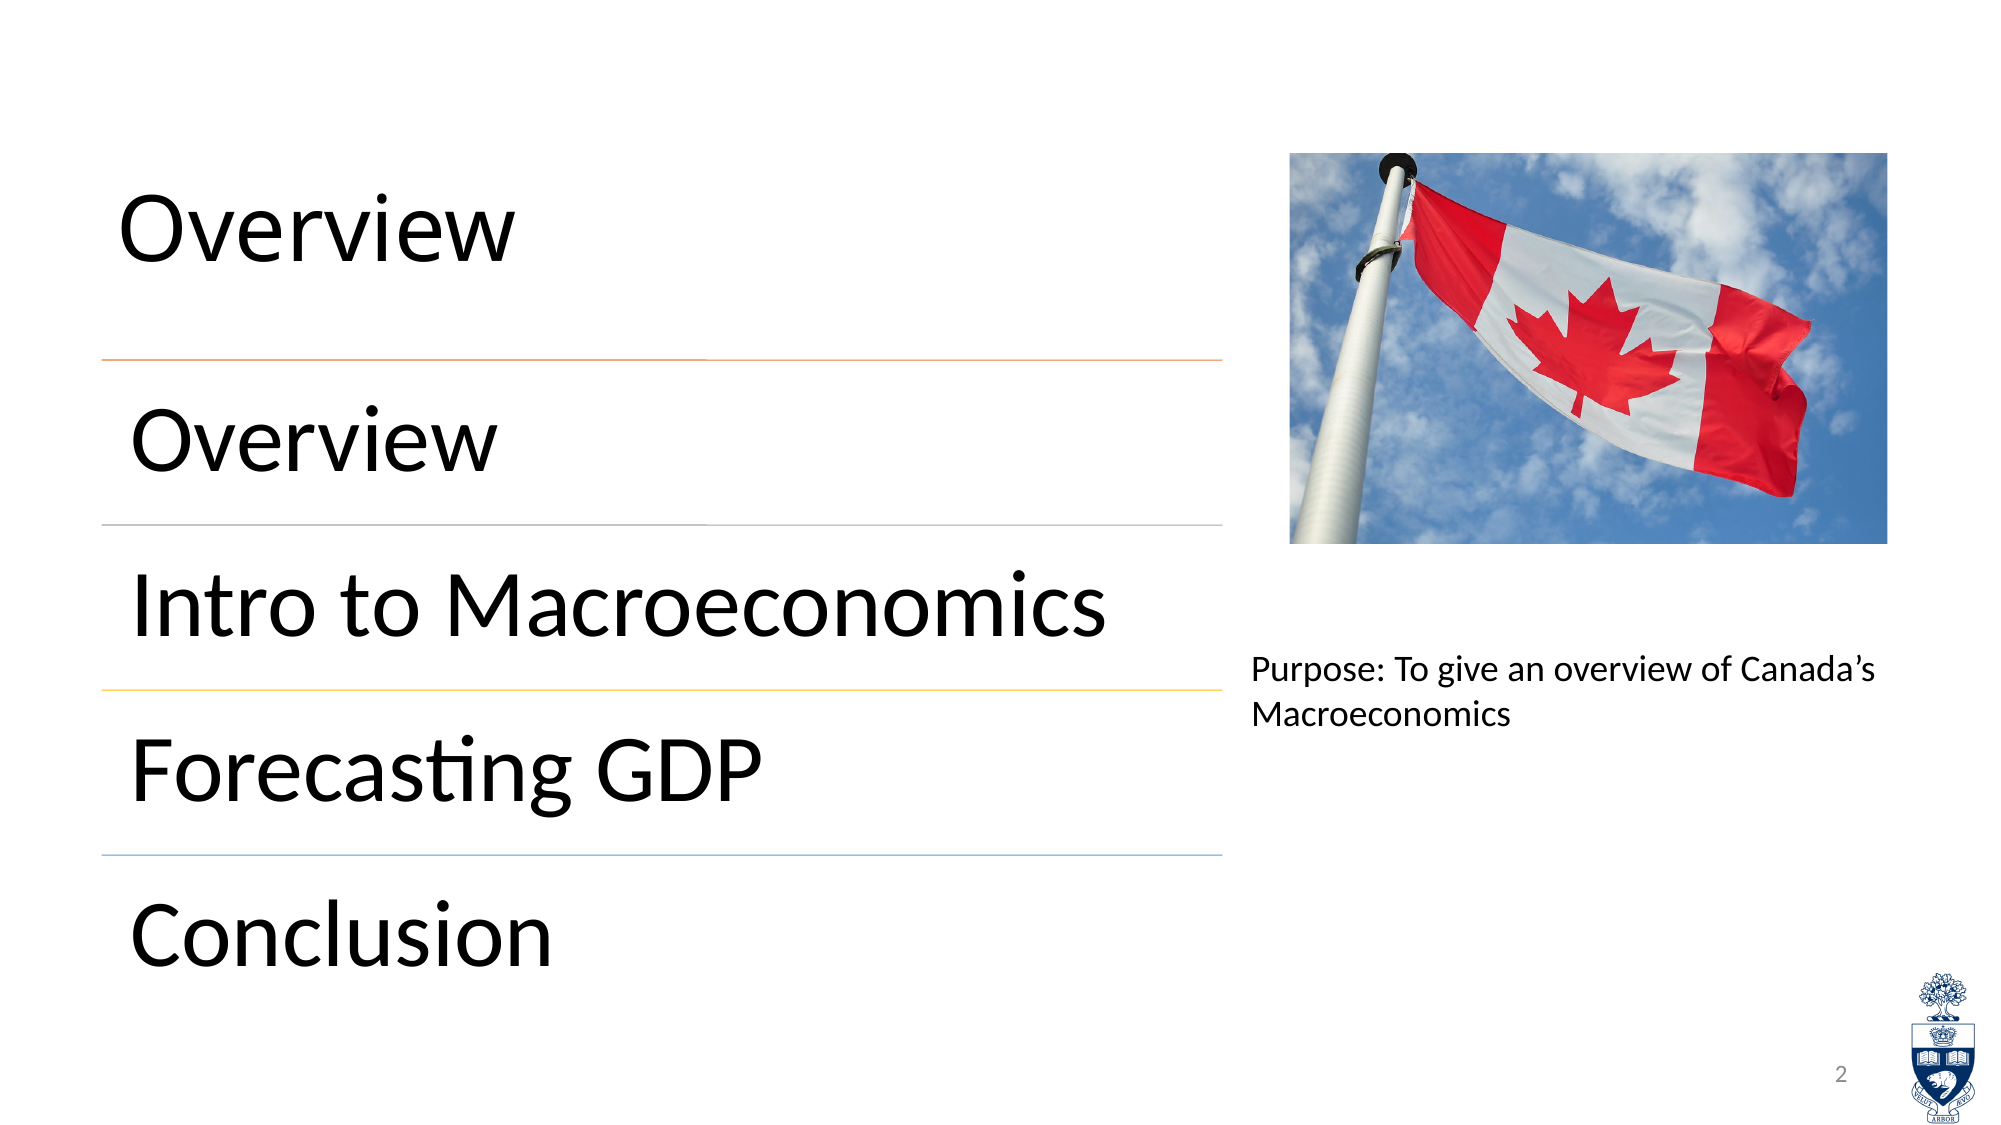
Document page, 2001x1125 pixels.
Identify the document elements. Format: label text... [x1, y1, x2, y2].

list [101, 359, 1223, 1021]
text_box Purpose: To give an overview of Canada’s Macroeconomics [1236, 636, 2000, 742]
slide_number 2 [1412, 1042, 1863, 1103]
title Overview [101, 125, 1223, 338]
picture [1289, 153, 1888, 544]
picture [1866, 971, 2000, 1125]
